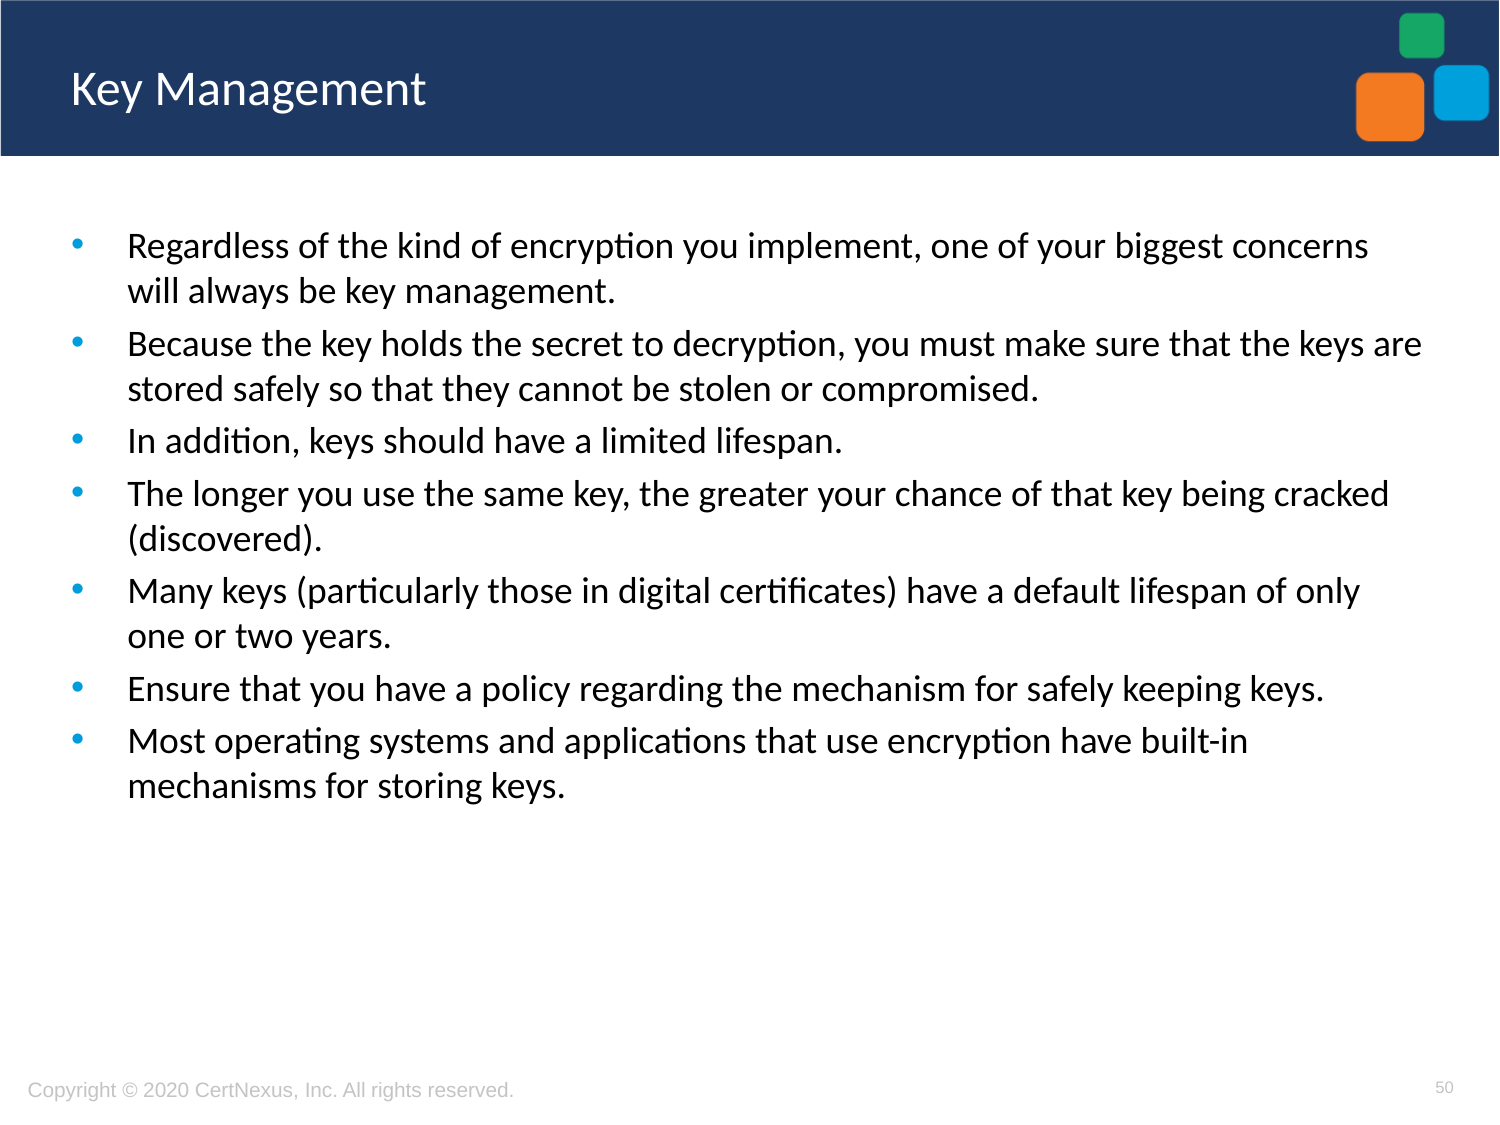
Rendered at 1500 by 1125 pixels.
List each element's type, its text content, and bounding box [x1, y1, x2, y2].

title Key Management [56, 16, 1350, 155]
list Regardless of the kind of encryption you implement, one of your biggest concerns will always be key management. Because the key holds the secret to decryption, you must make sure that the keys are stored safely so that they cannot be stolen or compromised. In addition, keys should have a limited lifespan. The longer you use the same key, the greater your chance of that key being cracked (discovered). Many keys (particularly those in digital certificates) have a default lifespan of only one or two years. Ensure that you have a policy regarding the mechanism for safely keeping keys. Most operating systems and applications that use encryption have built-in mechanisms for storing keys. [56, 213, 1444, 1021]
picture [0, 0, 1500, 156]
slide_number 50 [1118, 1057, 1469, 1118]
